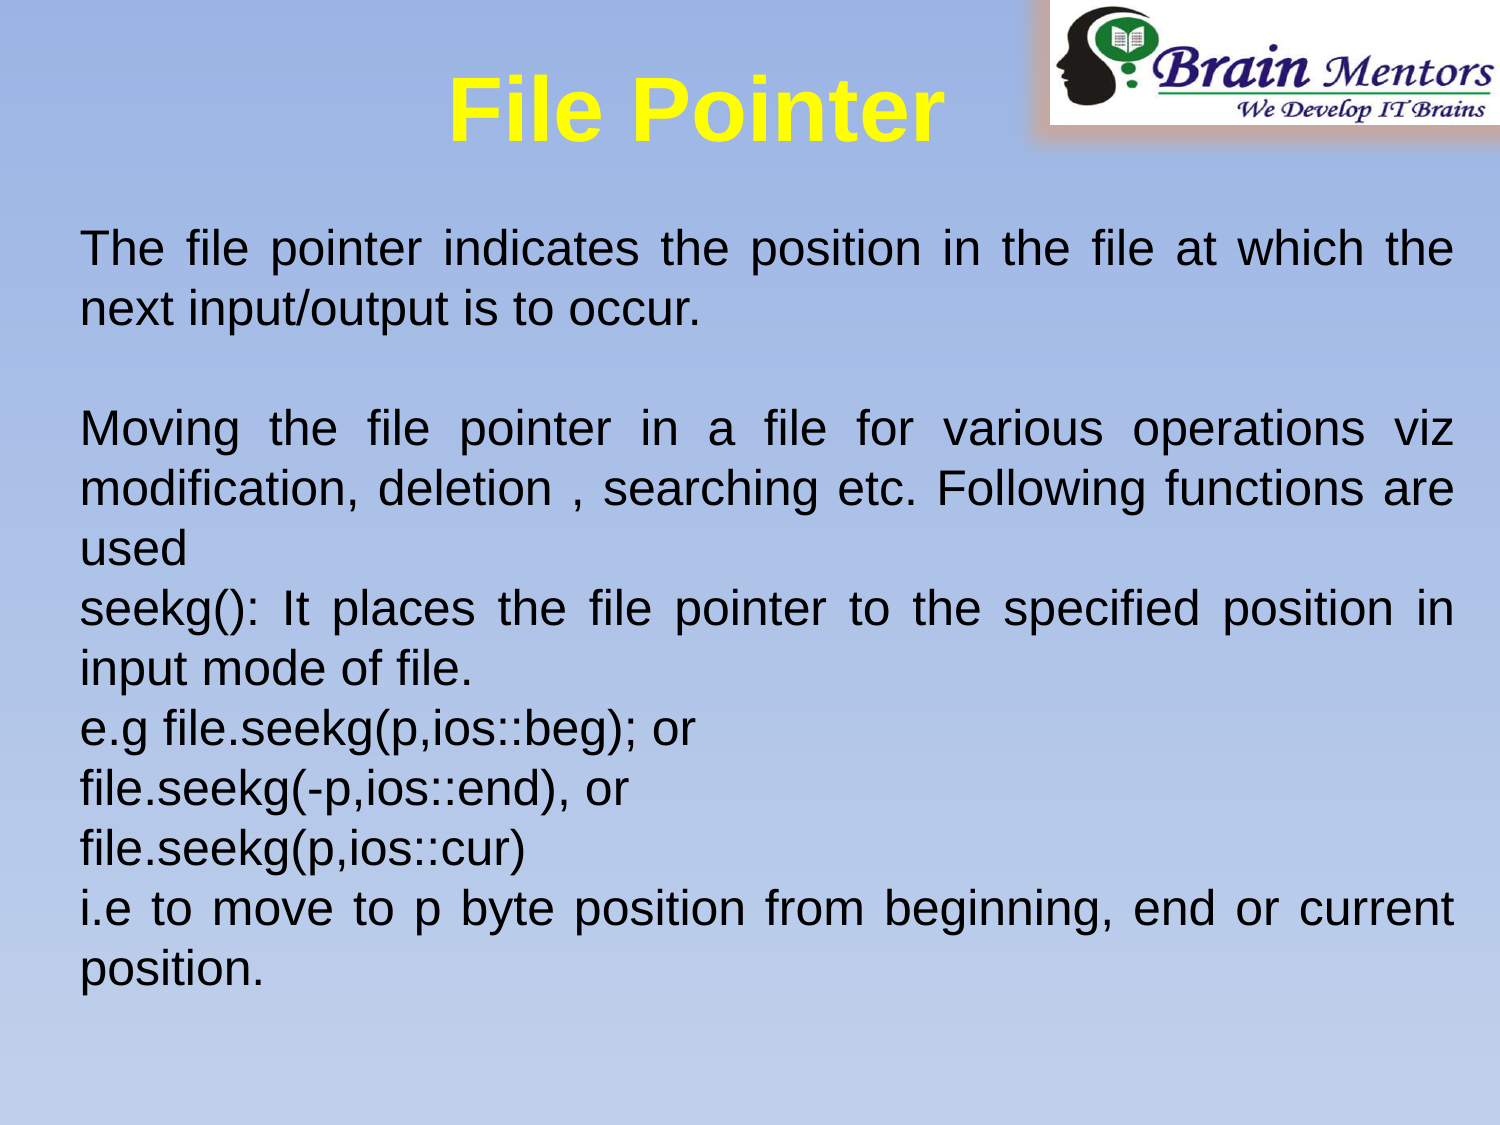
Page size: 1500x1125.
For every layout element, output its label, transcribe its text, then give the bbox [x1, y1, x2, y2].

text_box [1026, 42, 1282, 149]
picture [1049, 0, 1500, 126]
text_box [1033, 42, 1282, 142]
text_box Data members By default private [1039, 42, 1282, 137]
text_box The file pointer indicates the position in the file at which the next input/output is to occur. Moving the file pointer in a file for various operations viz modification, deletion , searching etc. Following functions are used seekg(): It places the file pointer to the specified position in input mode of file. e.g file.seekg(p,ios::beg); or file.seekg(-p,ios::end), or file.seekg(p,ios::cur) i.e to move to p byte position from beginning, end or current position. [64, 207, 1471, 1047]
text_box File Pointer [112, 42, 1282, 186]
